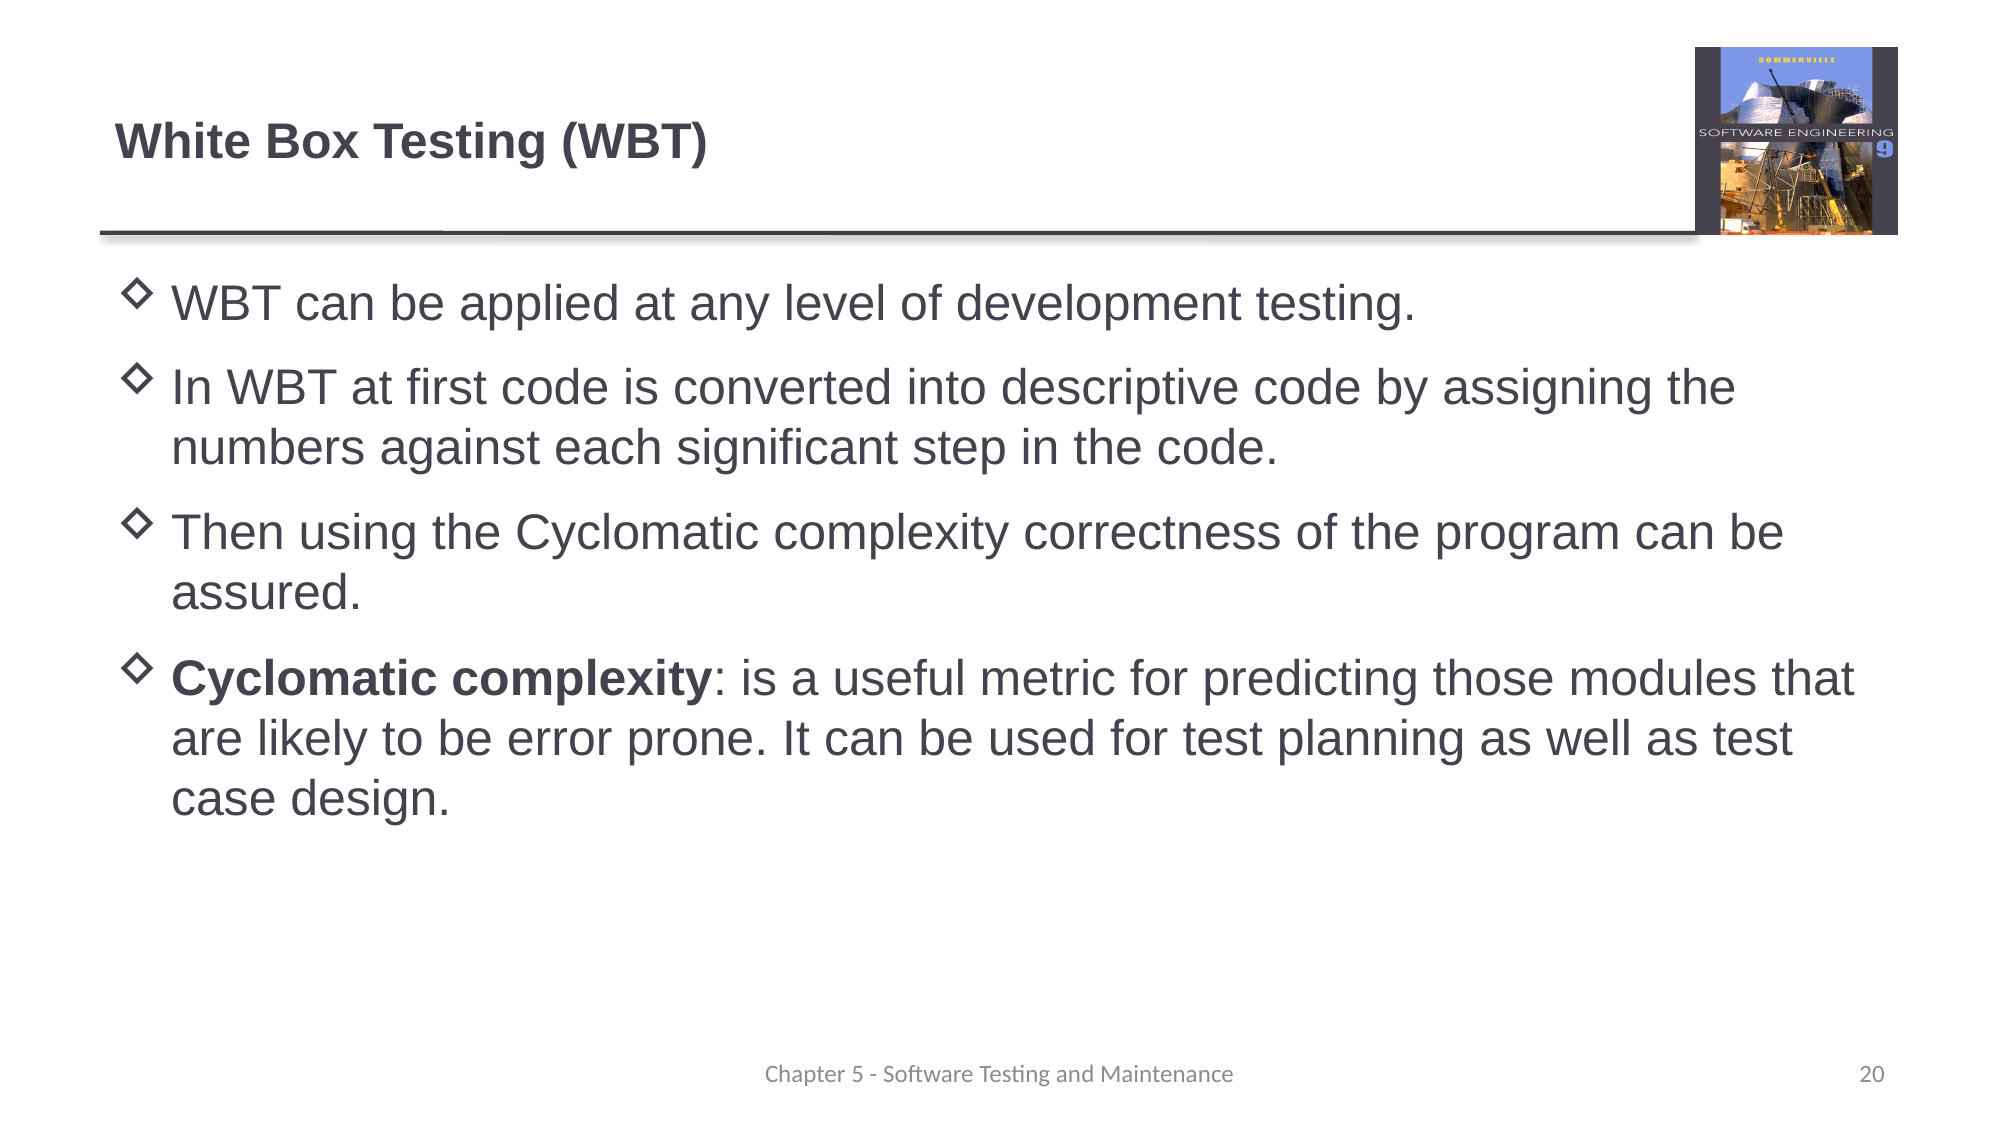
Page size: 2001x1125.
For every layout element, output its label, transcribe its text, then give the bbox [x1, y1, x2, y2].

title White Box Testing (WBT) [99, 44, 1696, 233]
picture [1696, 47, 1898, 235]
slide_number 20 [1433, 1042, 1900, 1103]
footer Chapter 5 - Software Testing and Maintenance [683, 1042, 1317, 1103]
list WBT can be applied at any level of development testing. In WBT at first code is converted into descriptive code by assigning the numbers against each significant step in the code. Then using the Cyclomatic complexity correctness of the program can be assured. Cyclomatic complexity: is a useful metric for predicting those modules that are likely to be error prone. It can be used for test planning as well as test case design. [99, 262, 1900, 1005]
